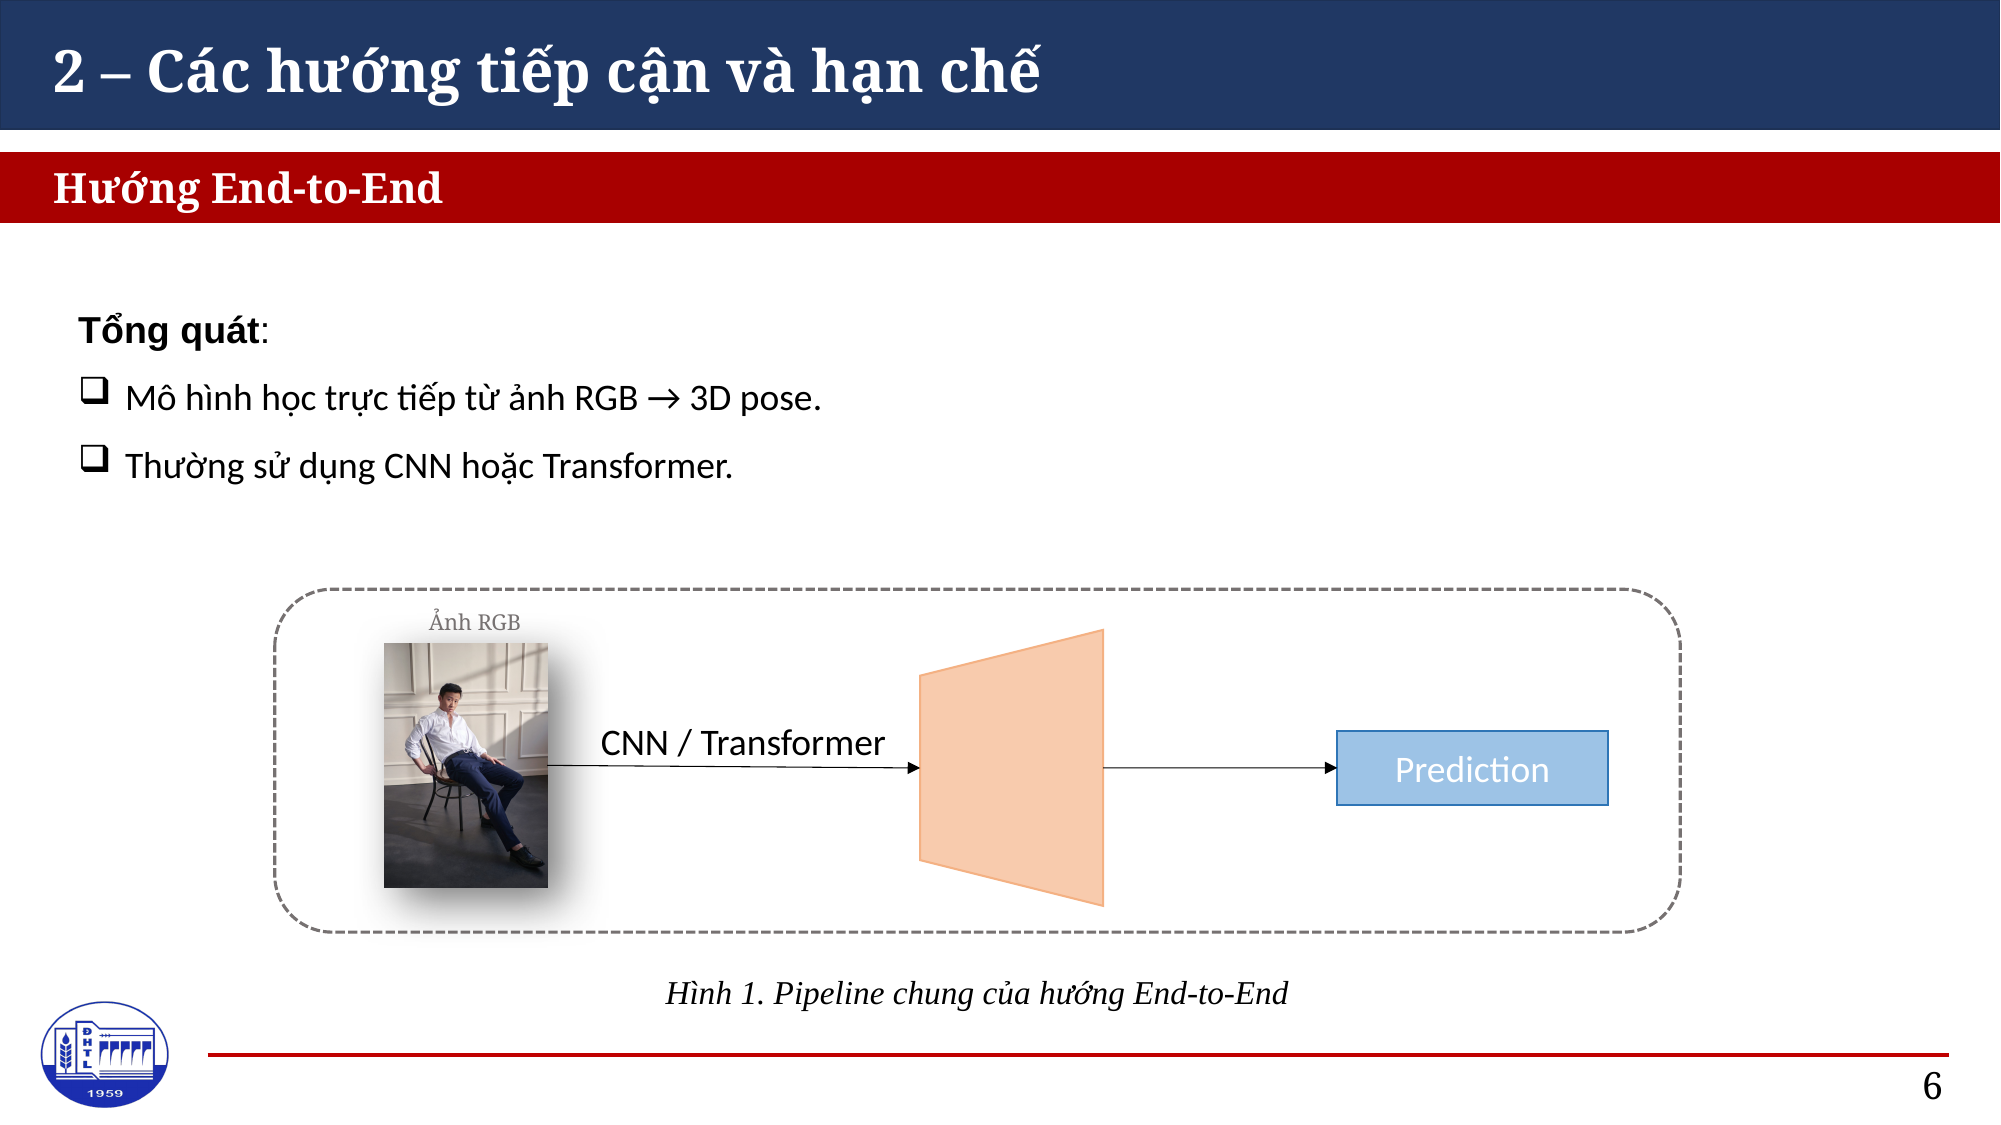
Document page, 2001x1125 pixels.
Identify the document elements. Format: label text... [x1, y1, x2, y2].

text_box 6 [1907, 1054, 1991, 1115]
text_box Ảnh RGB [414, 601, 545, 643]
picture [384, 643, 548, 888]
text_box 2 – Các hướng tiếp cận và hạn chế [39, 27, 1648, 112]
text_box CNN / Transformer [586, 710, 1408, 771]
text_box [273, 588, 1682, 934]
text_box Prediction [1336, 730, 1609, 806]
text_box Hình 1. Pipeline chung của hướng End-to-End [566, 943, 1389, 1019]
text_box [919, 771, 1105, 908]
text_box Hướng End-to-End [39, 154, 1648, 220]
text_box Tổng quát: Mô hình học trực tiếp từ ảnh RGB → 3D pose. Thường sử dụng CNN hoặc Transformer. [63, 275, 1020, 494]
text_box [0, 152, 2000, 223]
text_box [919, 628, 1105, 710]
picture [39, 989, 170, 1121]
text_box [0, 0, 2000, 130]
